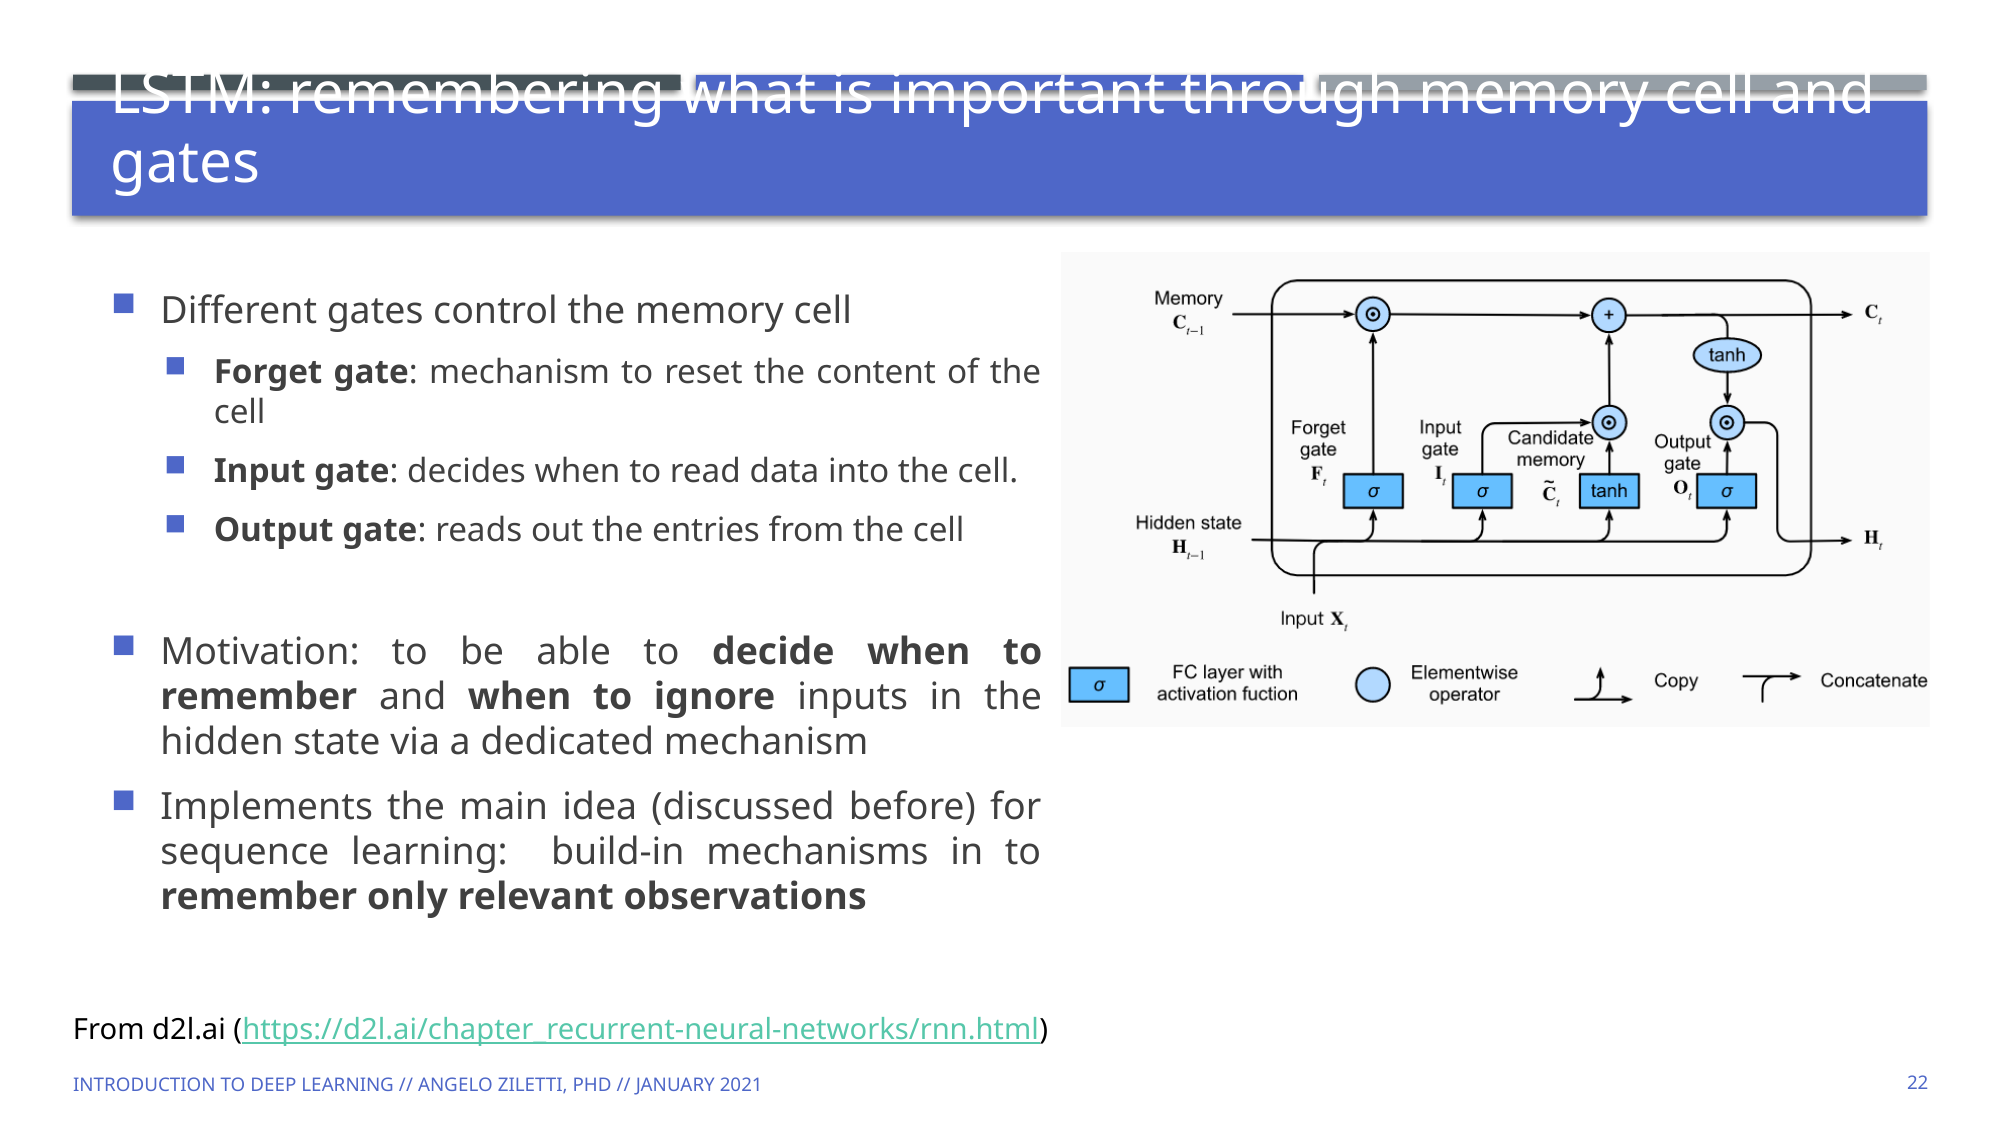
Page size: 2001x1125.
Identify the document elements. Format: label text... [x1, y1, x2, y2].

list Different gates control the memory cell Forget gate: mechanism to reset the content of the cell Input gate: decides when to read data into the cell. Output gate: reads out the entries from the cell Motivation: to be able to decide when to remember and when to ignore inputs in the hidden state via a dedicated mechanism Implements the main idea (discussed before) for sequence learning: build-in mechanisms in to remember only relevant observations [95, 278, 1058, 924]
slide_number 22 [1770, 1053, 1944, 1114]
footer Introduction to Deep Learning // Angelo Ziletti, PhD // January 2021 [58, 1058, 1177, 1114]
picture [1060, 252, 1931, 727]
title LSTM: remembering what is important through memory cell and gates [95, 115, 1905, 203]
text_box From d2l.ai (https://d2l.ai/chapter_recurrent-neural-networks/rnn.html) [58, 1003, 1868, 1058]
